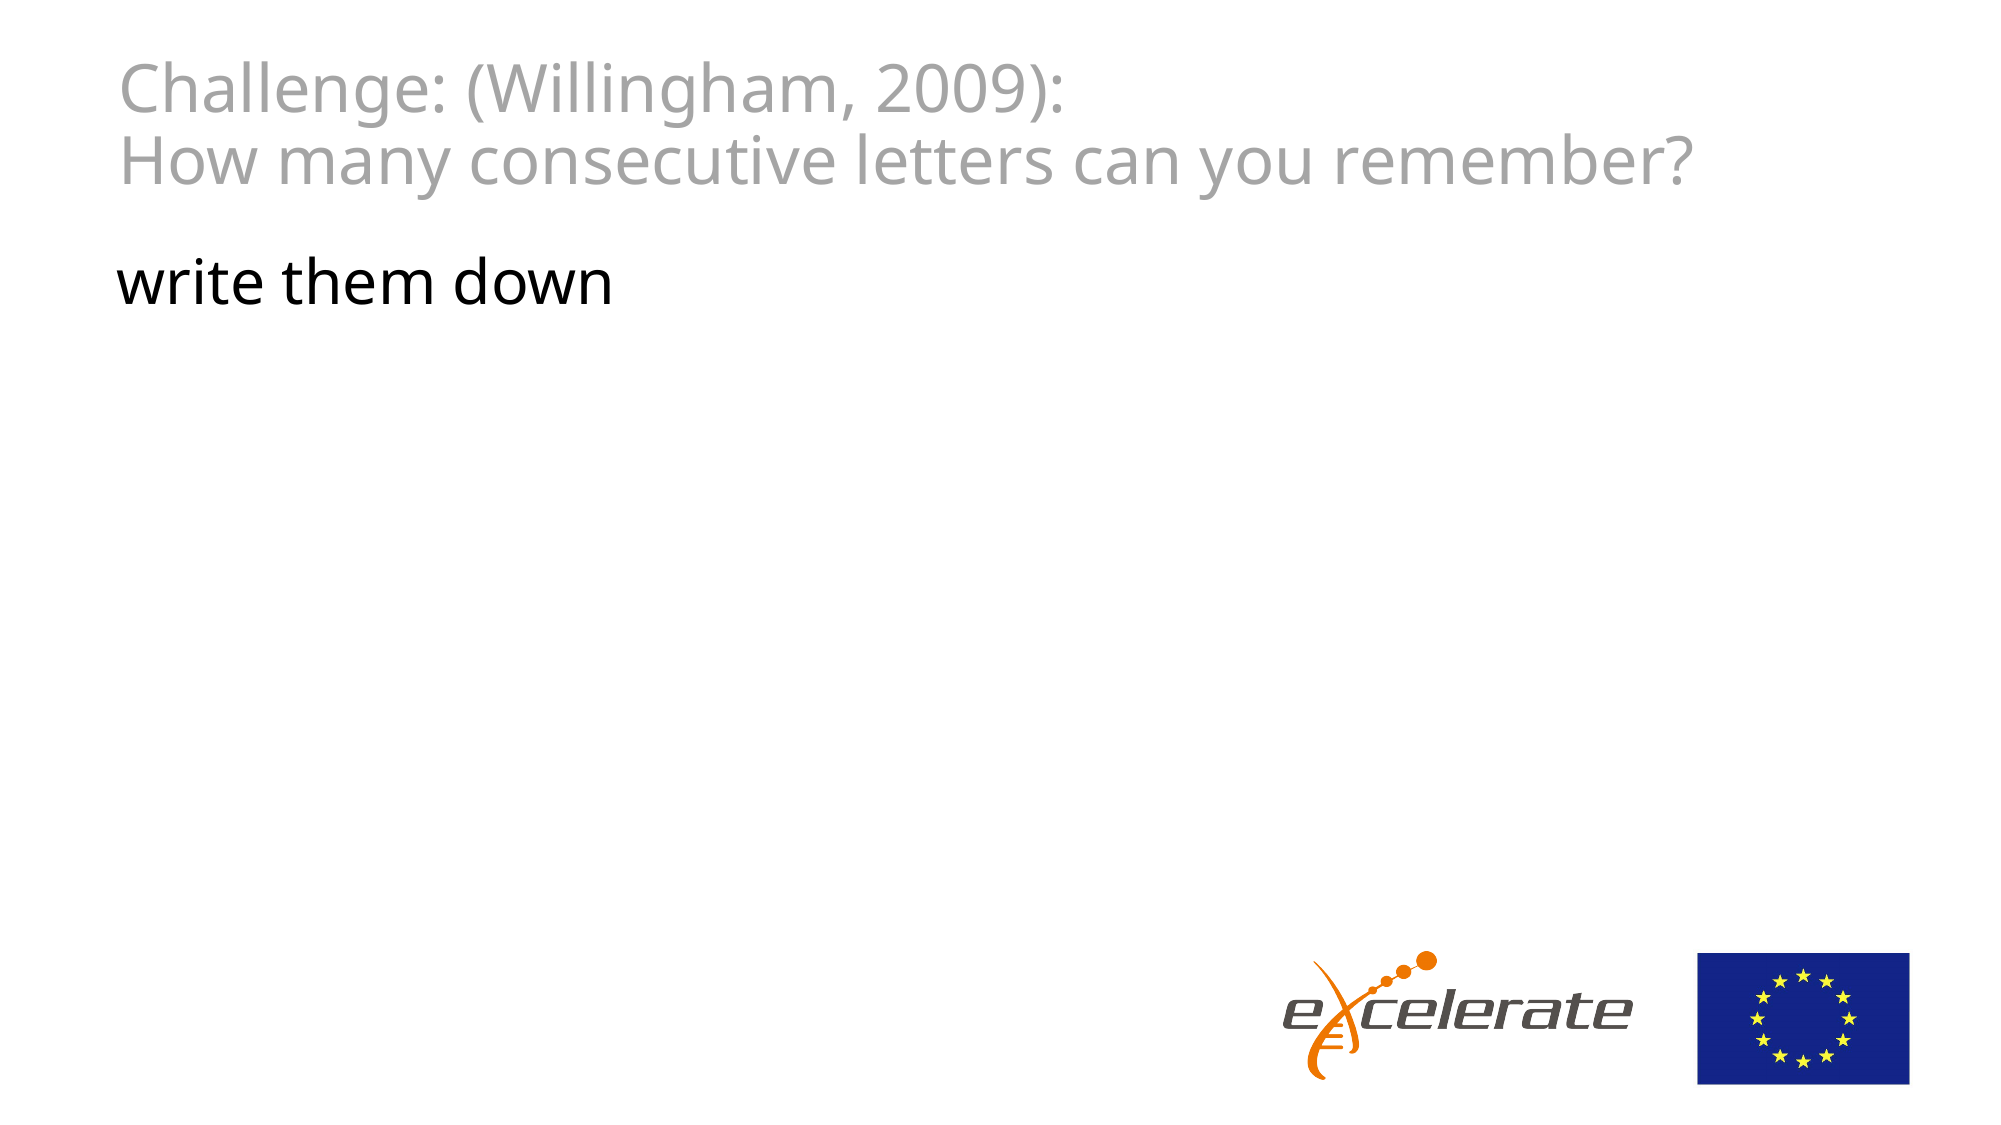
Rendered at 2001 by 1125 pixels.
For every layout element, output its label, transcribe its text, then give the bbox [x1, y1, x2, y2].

list write them down [116, 250, 1900, 912]
title Challenge: (Willingham, 2009): How many consecutive letters can you remember? [118, 54, 1902, 138]
picture [1283, 951, 1633, 1080]
picture [1693, 949, 1913, 1088]
